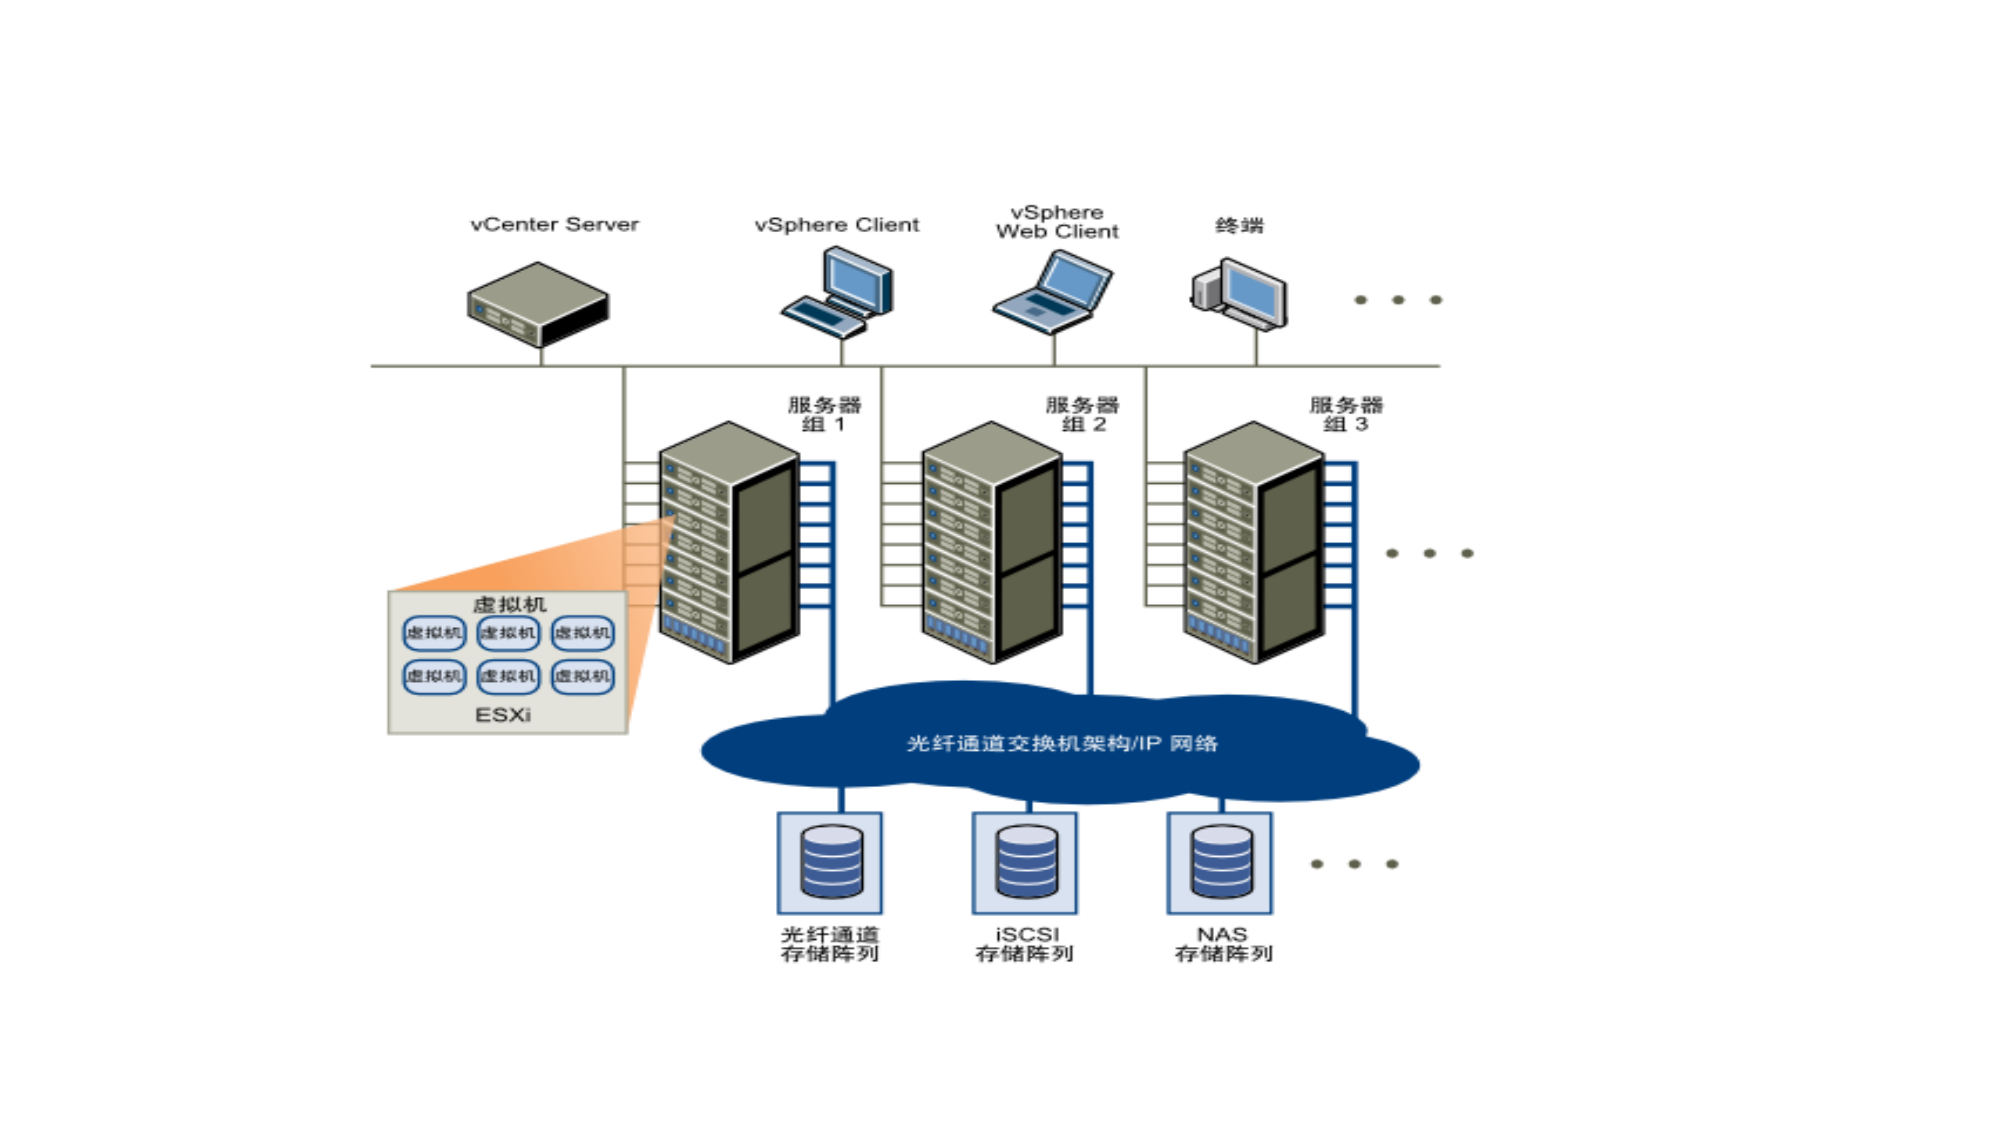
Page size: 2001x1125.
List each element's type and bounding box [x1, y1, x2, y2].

picture [334, 201, 1594, 992]
